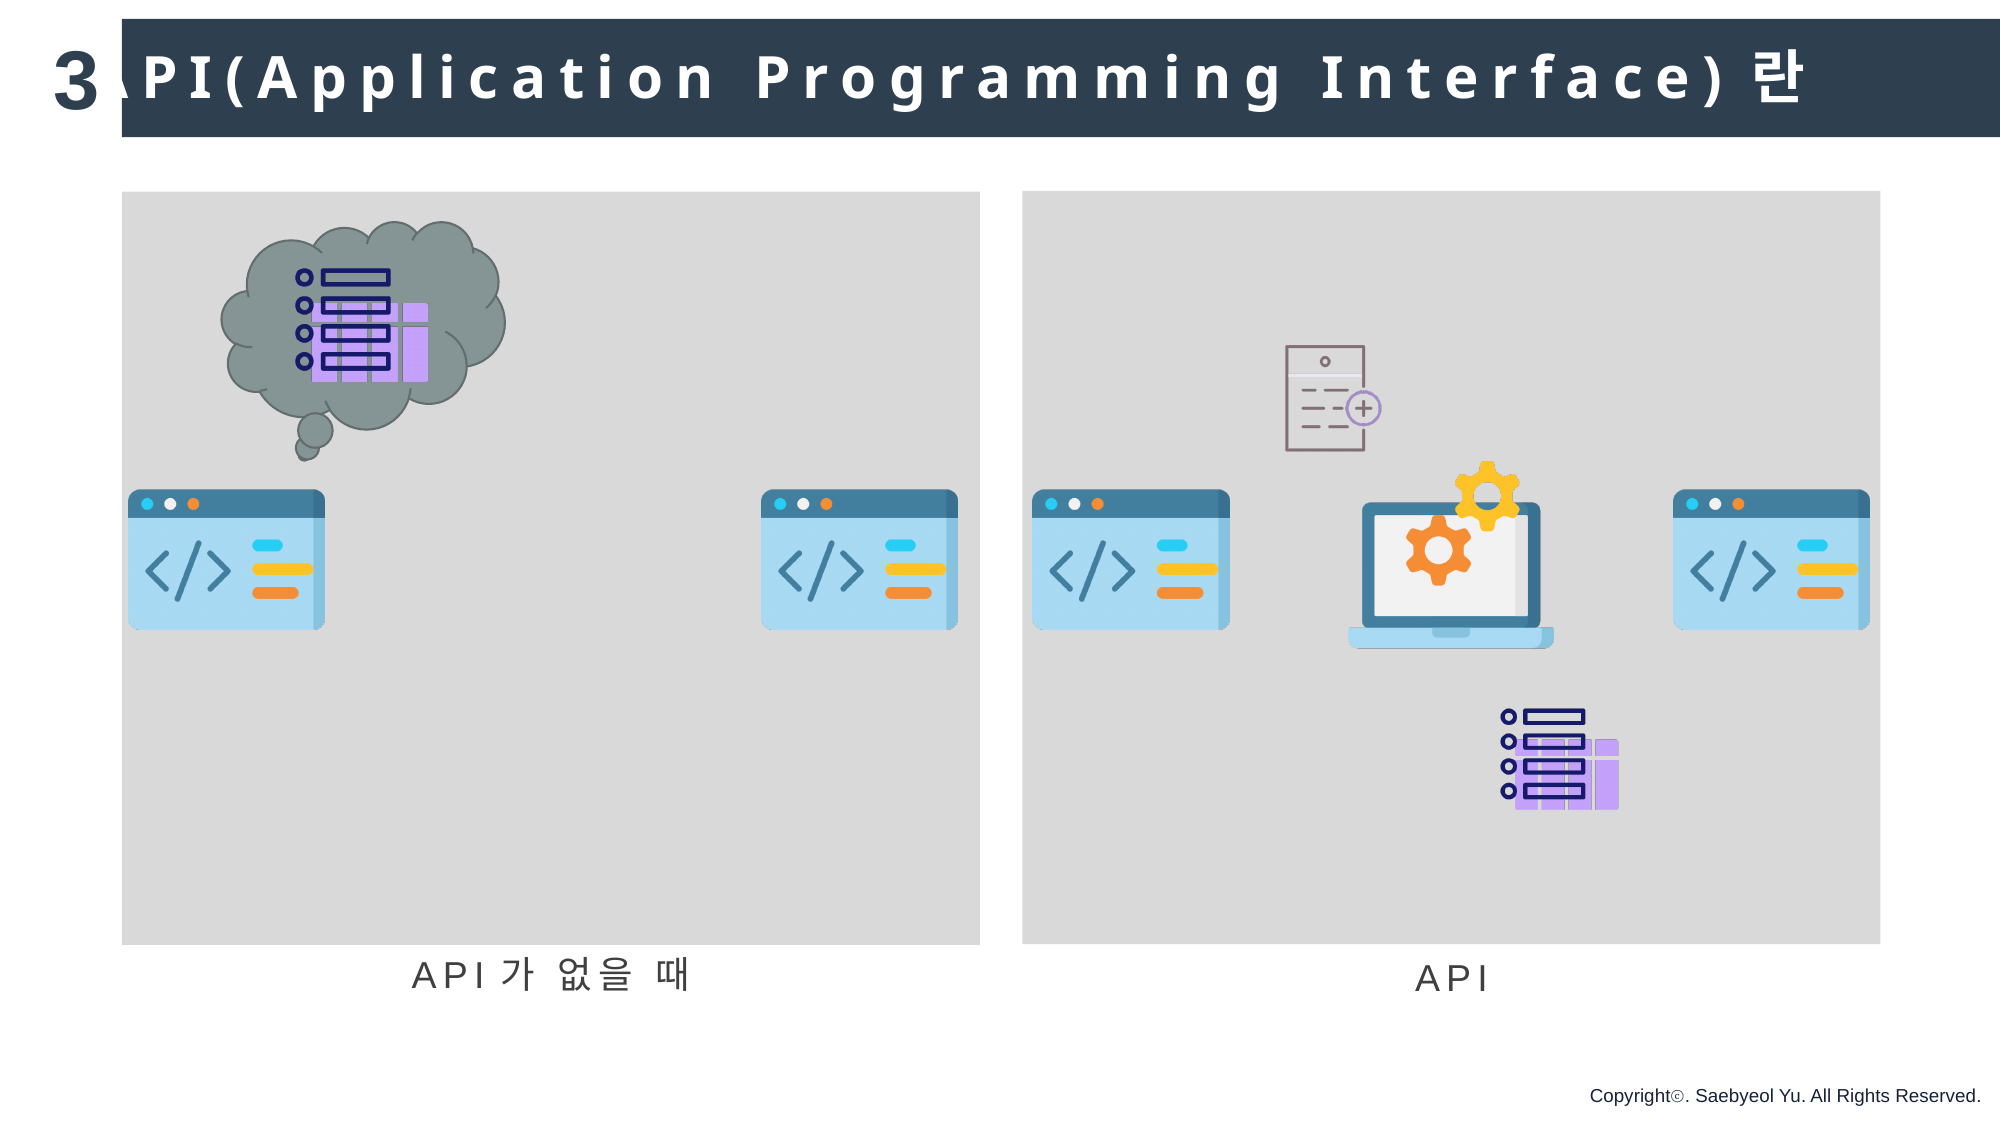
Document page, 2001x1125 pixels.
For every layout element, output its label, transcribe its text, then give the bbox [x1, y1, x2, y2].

picture [1488, 696, 1620, 828]
text_box [121, 18, 2000, 138]
text_box API가 없을 때 [121, 944, 980, 1004]
picture [1255, 328, 1554, 658]
picture [281, 254, 430, 403]
text_box [121, 191, 981, 946]
text_box 3 [38, 18, 115, 134]
picture [1673, 461, 1870, 658]
text_box API [1022, 946, 1881, 1007]
text_box [220, 221, 506, 461]
picture [128, 461, 325, 658]
picture [761, 461, 958, 658]
text_box API(Application Programming Interface)란 [115, 32, 1820, 118]
text_box [1021, 190, 1881, 945]
picture [1032, 461, 1230, 658]
